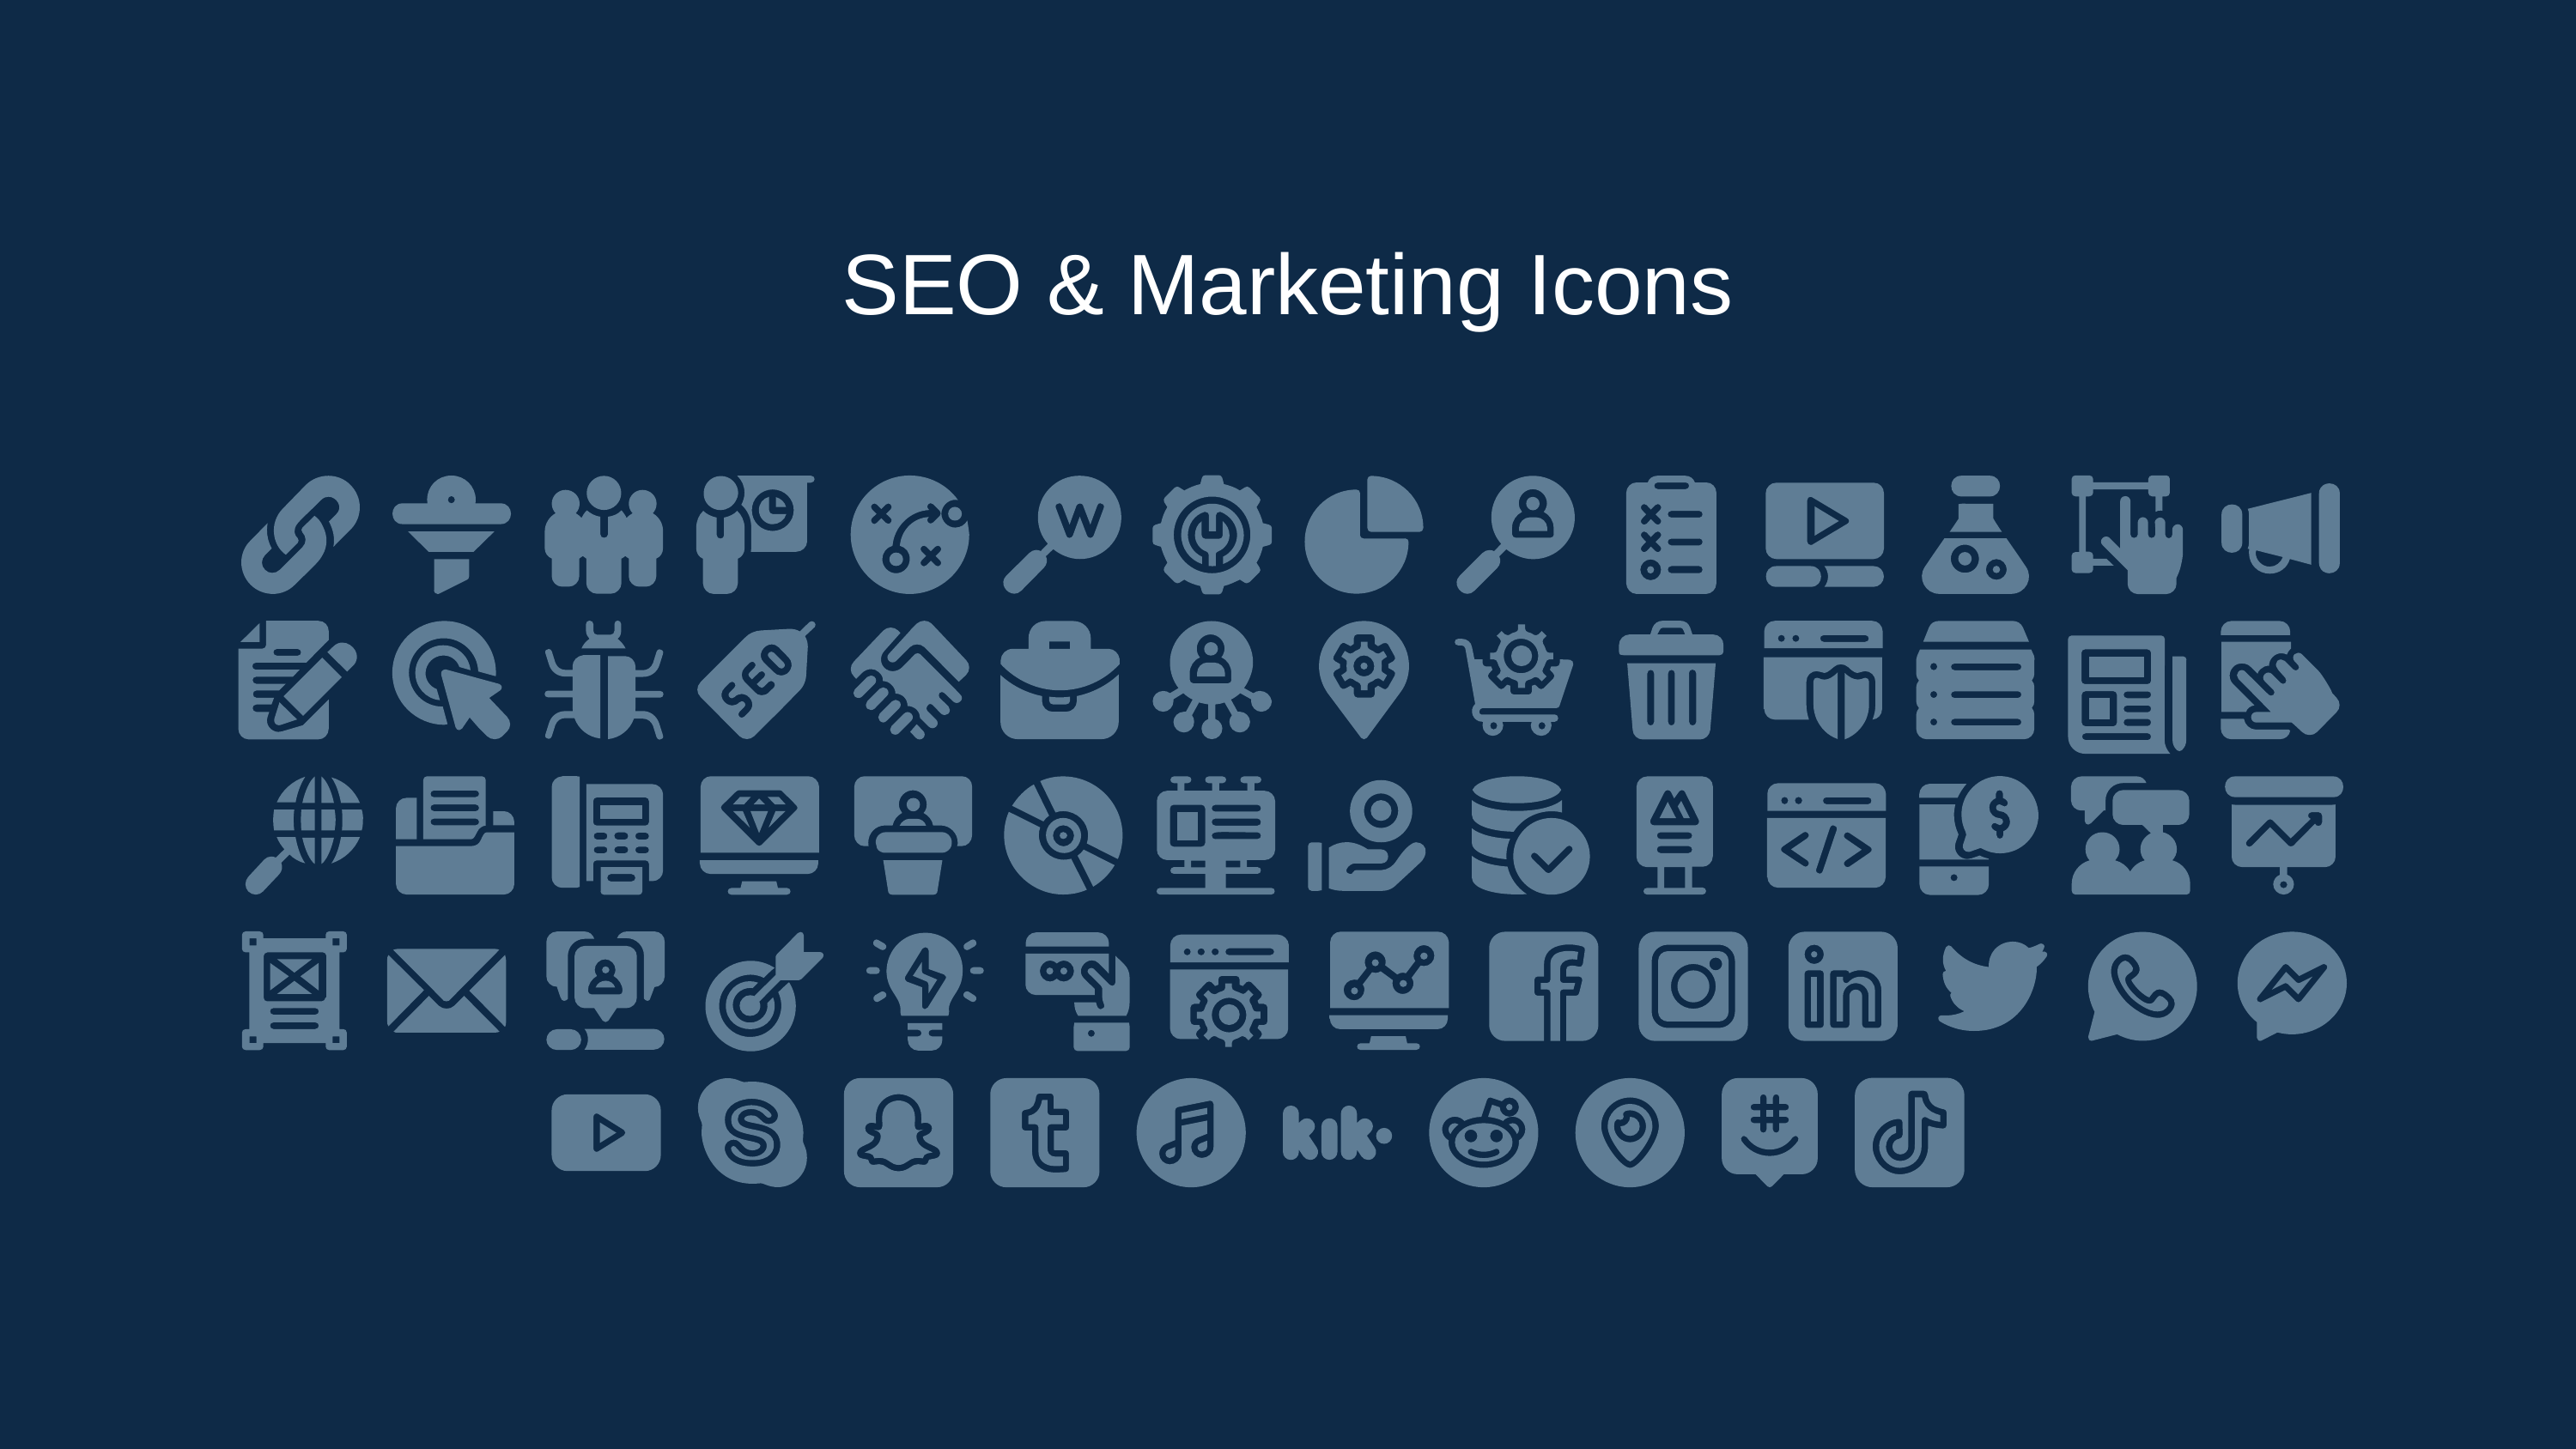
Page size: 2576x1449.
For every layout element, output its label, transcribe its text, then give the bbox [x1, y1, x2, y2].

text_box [999, 621, 1121, 740]
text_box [544, 476, 664, 594]
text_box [1304, 476, 1424, 594]
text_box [238, 620, 363, 740]
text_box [388, 475, 515, 595]
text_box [705, 931, 825, 1052]
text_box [1763, 620, 1883, 740]
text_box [2070, 776, 2190, 895]
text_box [1152, 475, 1273, 595]
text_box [551, 1094, 661, 1172]
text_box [696, 621, 817, 740]
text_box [1854, 1077, 1965, 1188]
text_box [1170, 934, 1290, 1047]
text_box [849, 620, 971, 740]
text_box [1917, 475, 2034, 595]
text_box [1004, 776, 1123, 895]
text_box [392, 621, 512, 740]
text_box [1638, 931, 1748, 1041]
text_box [1625, 475, 1717, 595]
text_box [1453, 624, 1574, 737]
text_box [241, 931, 348, 1051]
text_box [1575, 1077, 1686, 1188]
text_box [1452, 476, 1576, 595]
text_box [2071, 475, 2184, 595]
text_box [1471, 775, 1590, 895]
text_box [1155, 776, 1277, 895]
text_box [2068, 606, 2187, 755]
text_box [2221, 776, 2348, 895]
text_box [1152, 621, 1273, 740]
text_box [1328, 931, 1449, 1051]
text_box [244, 776, 364, 895]
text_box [1429, 1077, 1539, 1188]
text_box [854, 775, 973, 895]
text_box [2237, 931, 2348, 1041]
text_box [2221, 621, 2342, 740]
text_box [2221, 482, 2341, 574]
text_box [1136, 1077, 1247, 1188]
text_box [843, 1077, 954, 1188]
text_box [850, 475, 969, 595]
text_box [1636, 776, 1713, 895]
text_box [395, 776, 515, 895]
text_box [1918, 775, 2039, 895]
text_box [1766, 783, 1886, 888]
text_box [1003, 476, 1121, 594]
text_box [546, 931, 665, 1051]
text_box [1938, 941, 2048, 1032]
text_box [543, 620, 665, 740]
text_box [238, 475, 363, 595]
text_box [699, 775, 820, 895]
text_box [1788, 931, 1899, 1041]
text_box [386, 949, 507, 1034]
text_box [2087, 931, 2198, 1041]
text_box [697, 1077, 808, 1188]
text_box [1282, 1105, 1393, 1161]
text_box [1916, 621, 2035, 740]
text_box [990, 1077, 1100, 1188]
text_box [696, 475, 817, 595]
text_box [1619, 620, 1724, 740]
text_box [551, 775, 664, 895]
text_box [865, 932, 986, 1052]
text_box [1318, 621, 1410, 740]
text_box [1489, 931, 1599, 1041]
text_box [1308, 779, 1427, 891]
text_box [1762, 482, 1885, 587]
text_box SEO & Marketing Icons [295, 203, 2281, 339]
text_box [1721, 1077, 1819, 1188]
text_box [1025, 931, 1130, 1052]
